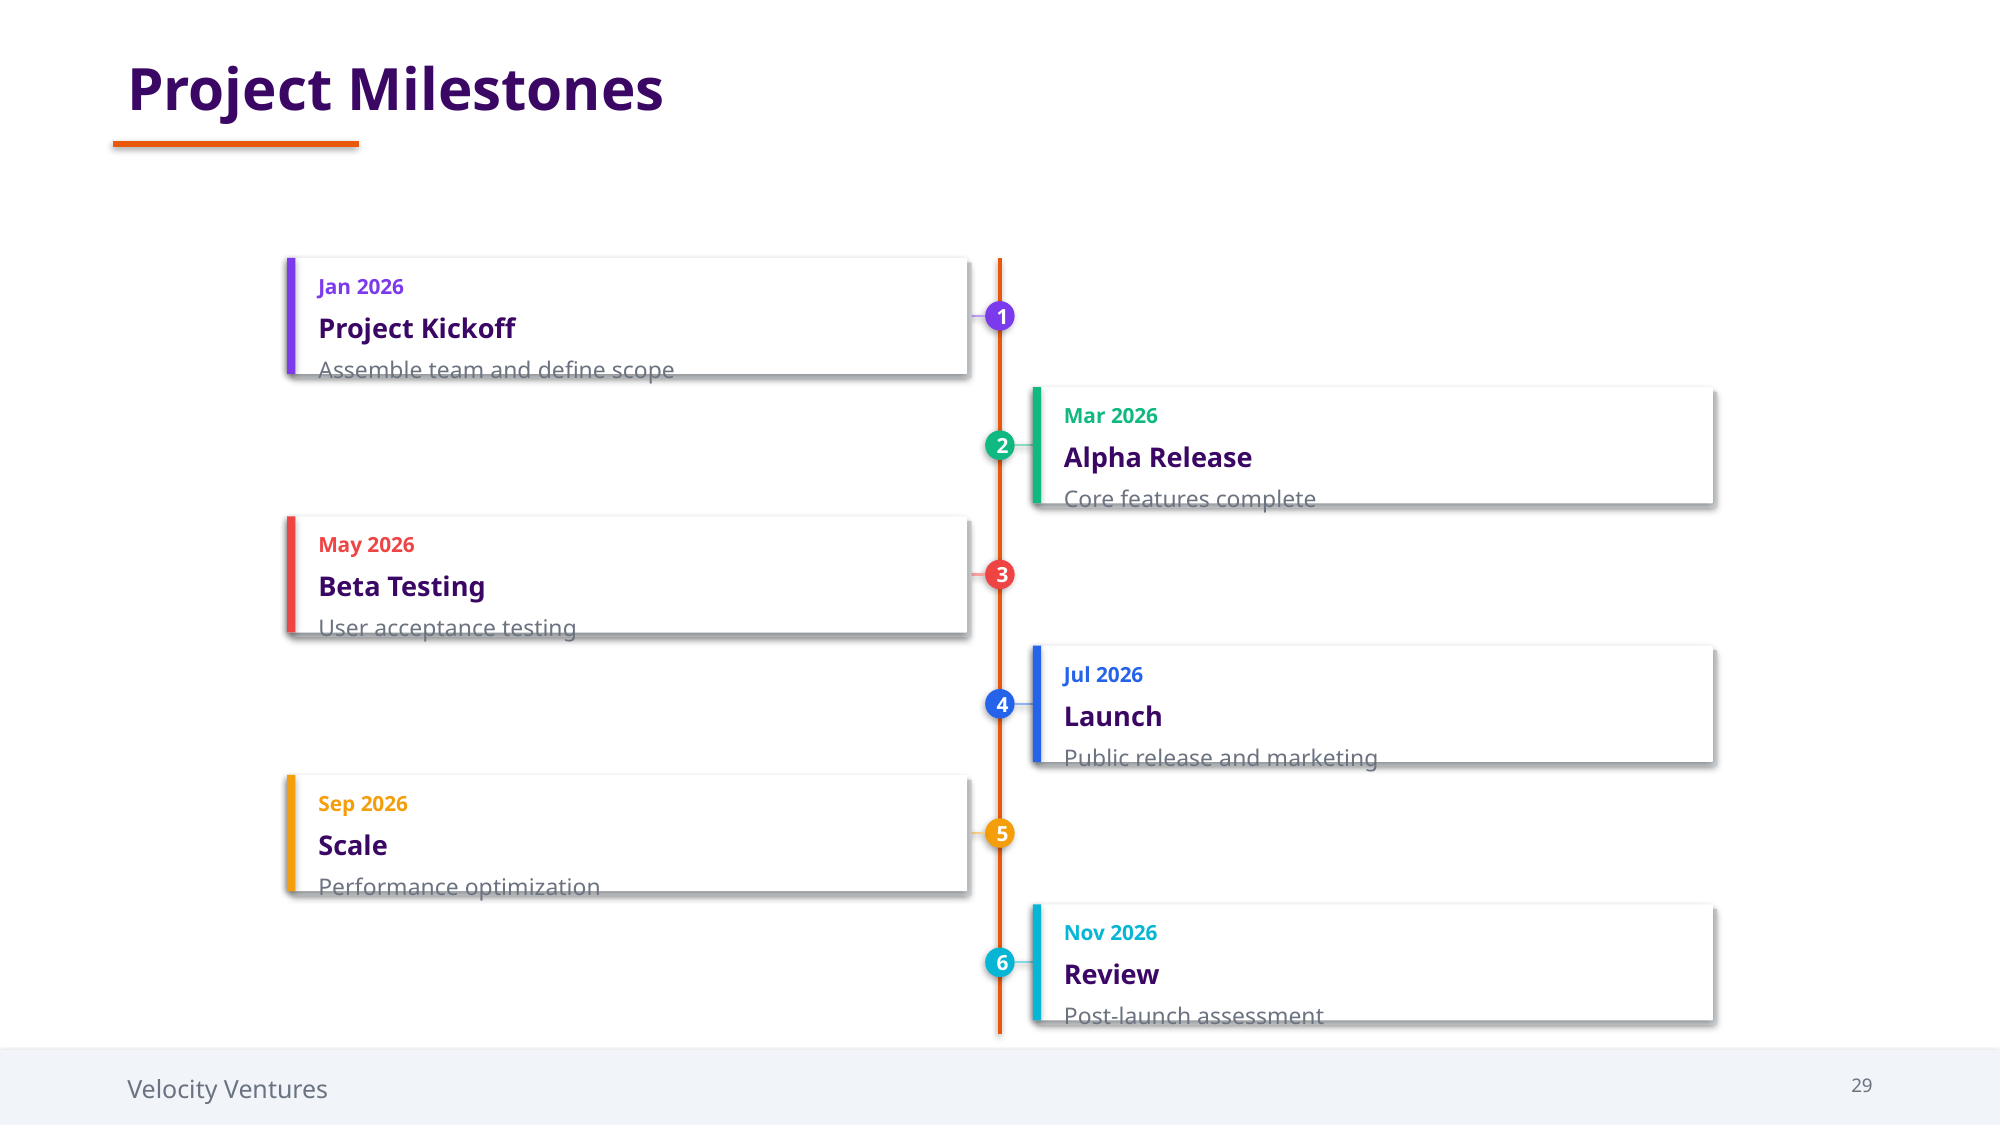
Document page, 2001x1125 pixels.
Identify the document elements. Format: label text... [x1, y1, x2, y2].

text_box [296, 774, 968, 892]
text_box [286, 516, 296, 633]
text_box [1012, 952, 1016, 962]
text_box [1032, 386, 1042, 504]
text_box [1012, 694, 1016, 704]
text_box Project Kickoff [303, 303, 951, 348]
text_box Velocity Ventures [112, 1066, 605, 1112]
text_box [1012, 306, 1016, 326]
text_box [1042, 386, 1714, 505]
text_box Performance optimization [303, 865, 951, 908]
text_box [984, 693, 988, 714]
text_box [286, 257, 296, 375]
text_box Launch [1049, 691, 1697, 735]
text_box [984, 952, 988, 973]
text_box [0, 1049, 2000, 1125]
text_box 5 [988, 813, 995, 853]
text_box 1 [988, 296, 995, 336]
text_box 2 [1004, 425, 1012, 465]
text_box 2 [988, 425, 995, 465]
text_box 5 [1004, 813, 1012, 853]
text_box Project Milestones [112, 45, 1888, 130]
text_box [1012, 435, 1016, 445]
text_box [1032, 645, 1042, 763]
text_box 6 [988, 942, 995, 983]
text_box 4 [988, 683, 995, 724]
text_box [296, 515, 968, 634]
text_box 3 [988, 554, 995, 595]
text_box [969, 583, 973, 638]
text_box [1012, 564, 1016, 585]
text_box User acceptance testing [303, 606, 951, 649]
text_box [1032, 904, 1042, 1021]
text_box Nov 2026 [1049, 912, 1697, 950]
text_box [1040, 644, 1714, 763]
text_box Core features complete [1049, 477, 1697, 520]
text_box Beta Testing [303, 562, 951, 606]
text_box [984, 306, 988, 317]
text_box Mar 2026 [1049, 395, 1697, 432]
text_box Review [1049, 950, 1697, 994]
text_box Alpha Release [1049, 432, 1697, 477]
text_box [984, 823, 988, 834]
text_box [296, 257, 968, 375]
text_box Jul 2026 [1049, 653, 1697, 691]
text_box May 2026 [303, 524, 951, 562]
text_box Post-launch assessment [1049, 994, 1697, 1037]
text_box [984, 435, 988, 455]
text_box 1 [1004, 296, 1012, 336]
text_box Jan 2026 [303, 265, 951, 303]
text_box 4 [1004, 683, 1012, 724]
text_box Scale [303, 820, 951, 865]
text_box [1042, 903, 1714, 1022]
text_box 3 [1004, 554, 1012, 595]
text_box Sep 2026 [303, 783, 951, 820]
text_box [1012, 823, 1016, 843]
text_box Public release and marketing [1049, 735, 1697, 779]
text_box 29 [1821, 1066, 1888, 1104]
text_box [286, 774, 296, 892]
text_box 6 [1004, 942, 1012, 983]
text_box Assemble team and define scope [303, 348, 951, 391]
text_box [984, 564, 988, 575]
